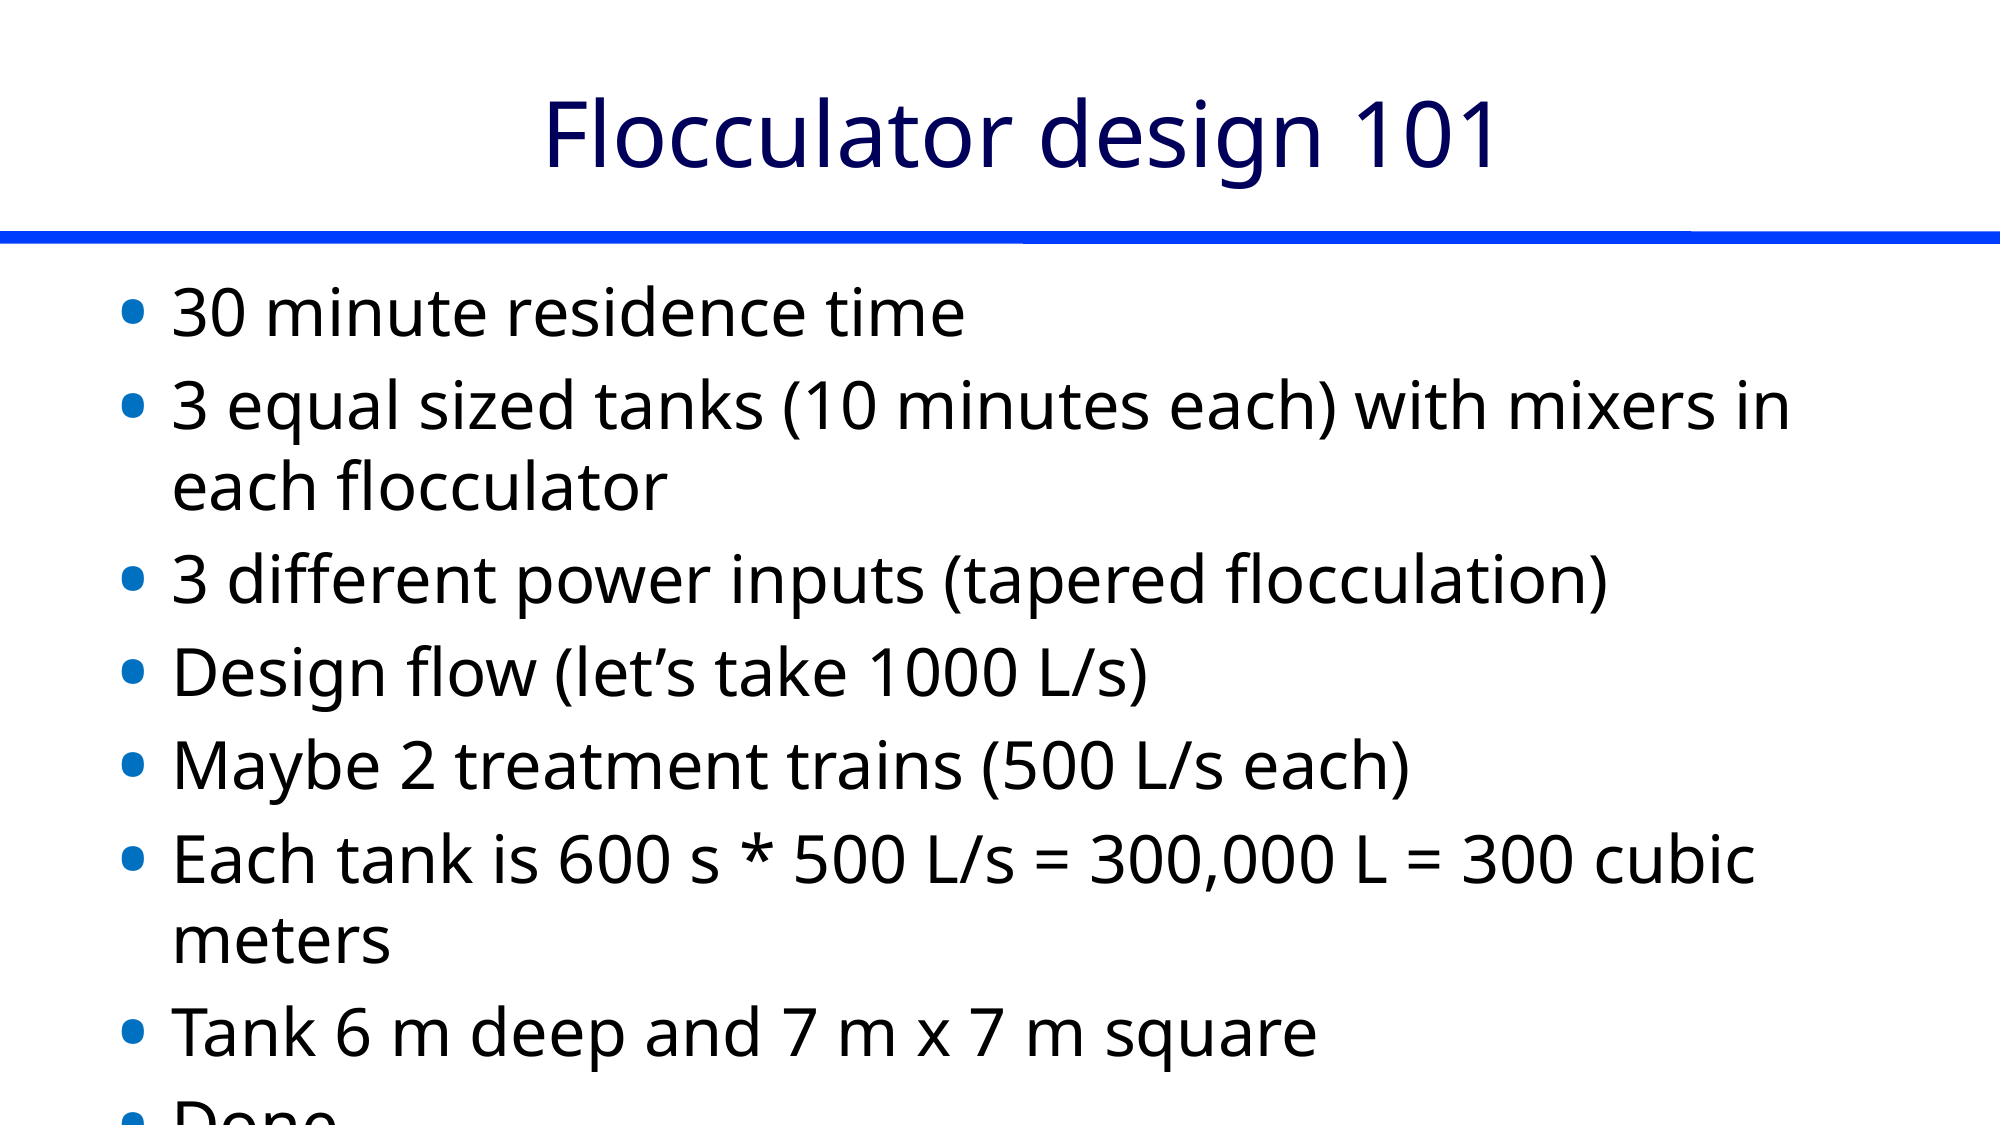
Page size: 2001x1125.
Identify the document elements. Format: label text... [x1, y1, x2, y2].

title Flocculator design 101 [99, 37, 1950, 225]
list 30 minute residence time 3 equal sized tanks (10 minutes each) with mixers in each flocculator 3 different power inputs (tapered flocculation) Design flow (let’s take 1000 L/s) Maybe 2 treatment trains (500 L/s each) Each tank is 600 s * 500 L/s = 300,000 L = 300 cubic meters Tank 6 m deep and 7 m x 7 m square Done [99, 262, 1901, 1006]
